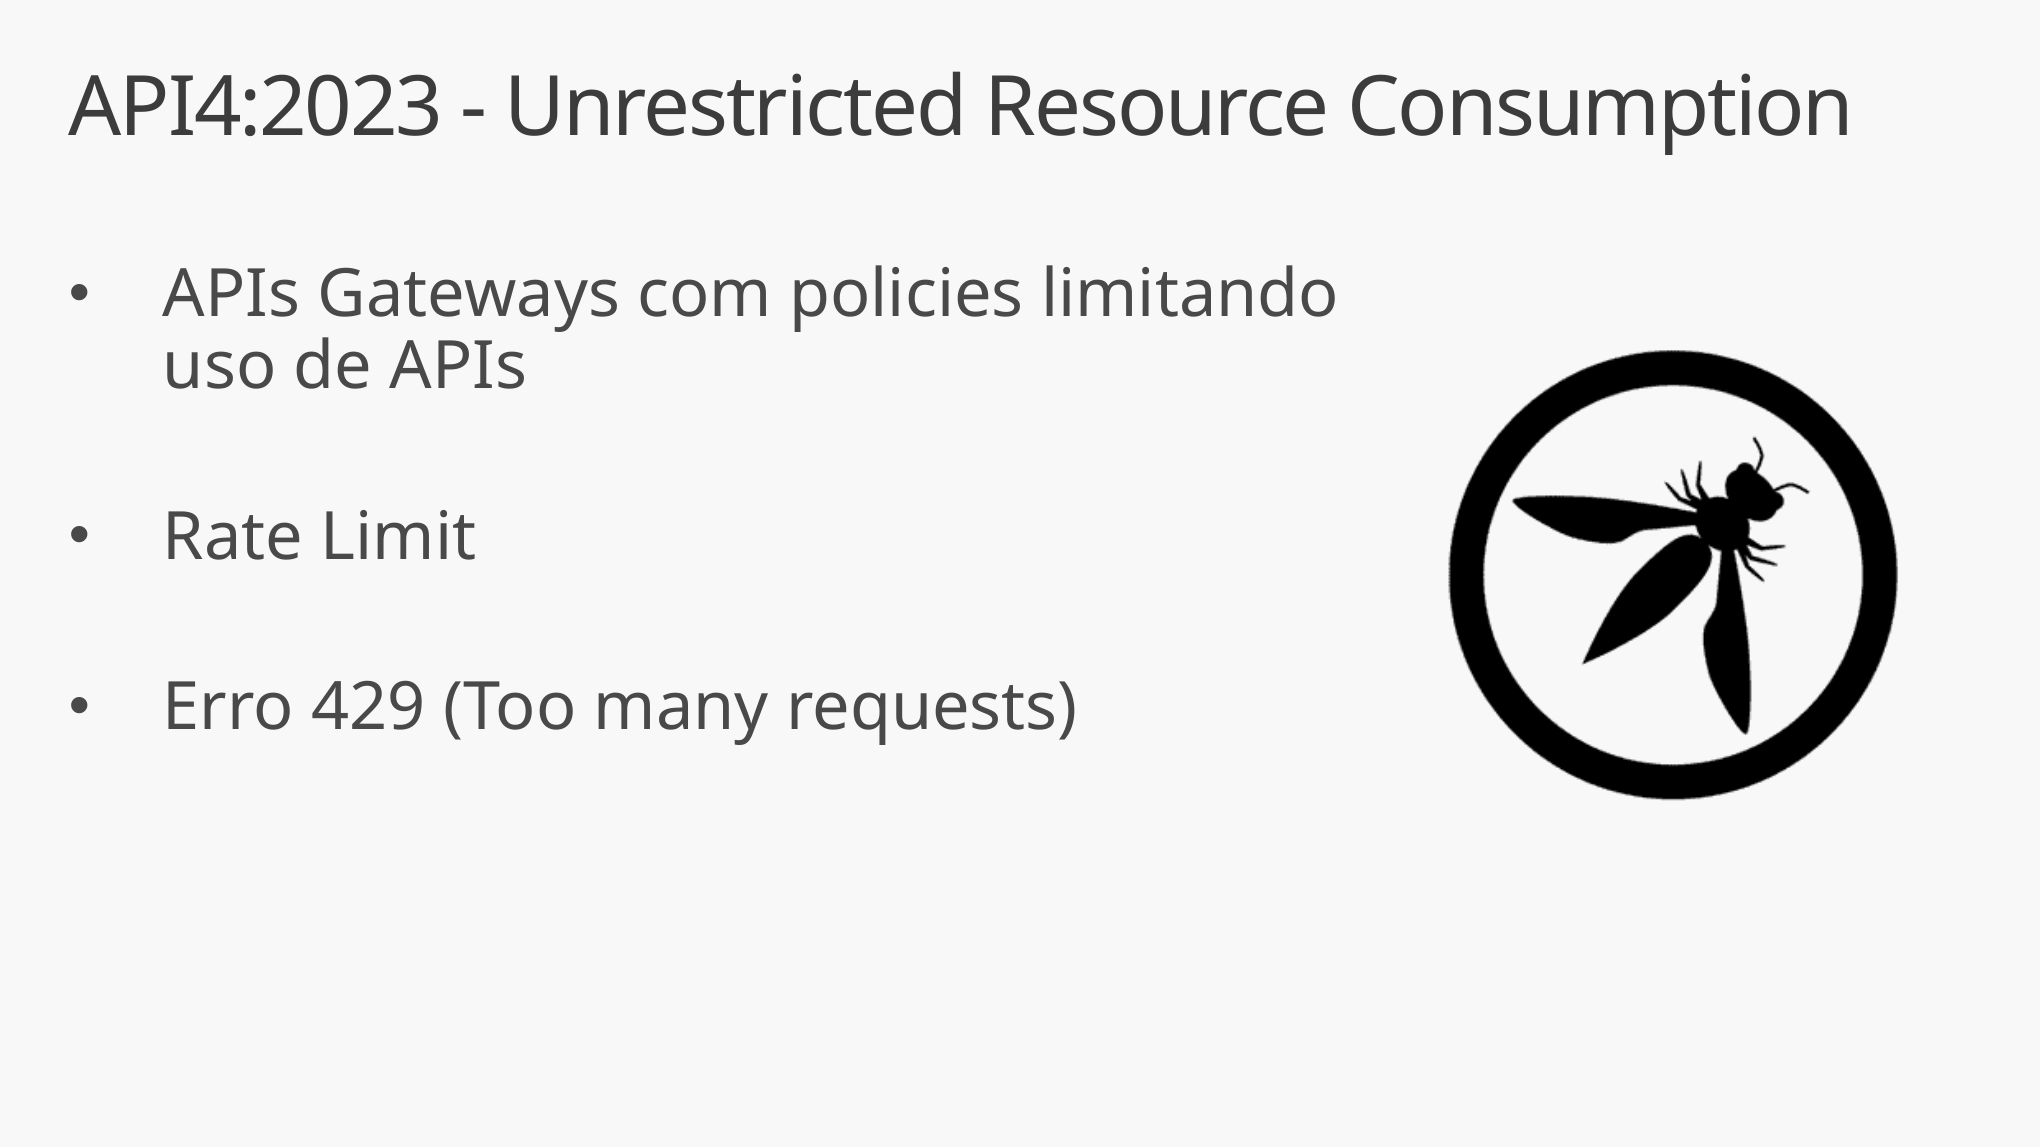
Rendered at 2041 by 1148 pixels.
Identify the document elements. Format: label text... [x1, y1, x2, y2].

picture [1369, 288, 1933, 862]
list APIs Gateways com policies limitando uso de APIs Rate Limit Erro 429 (Too many requests) [45, 244, 1371, 776]
title API4:2023 - Unrestricted Resource Consumption [45, 48, 1996, 199]
